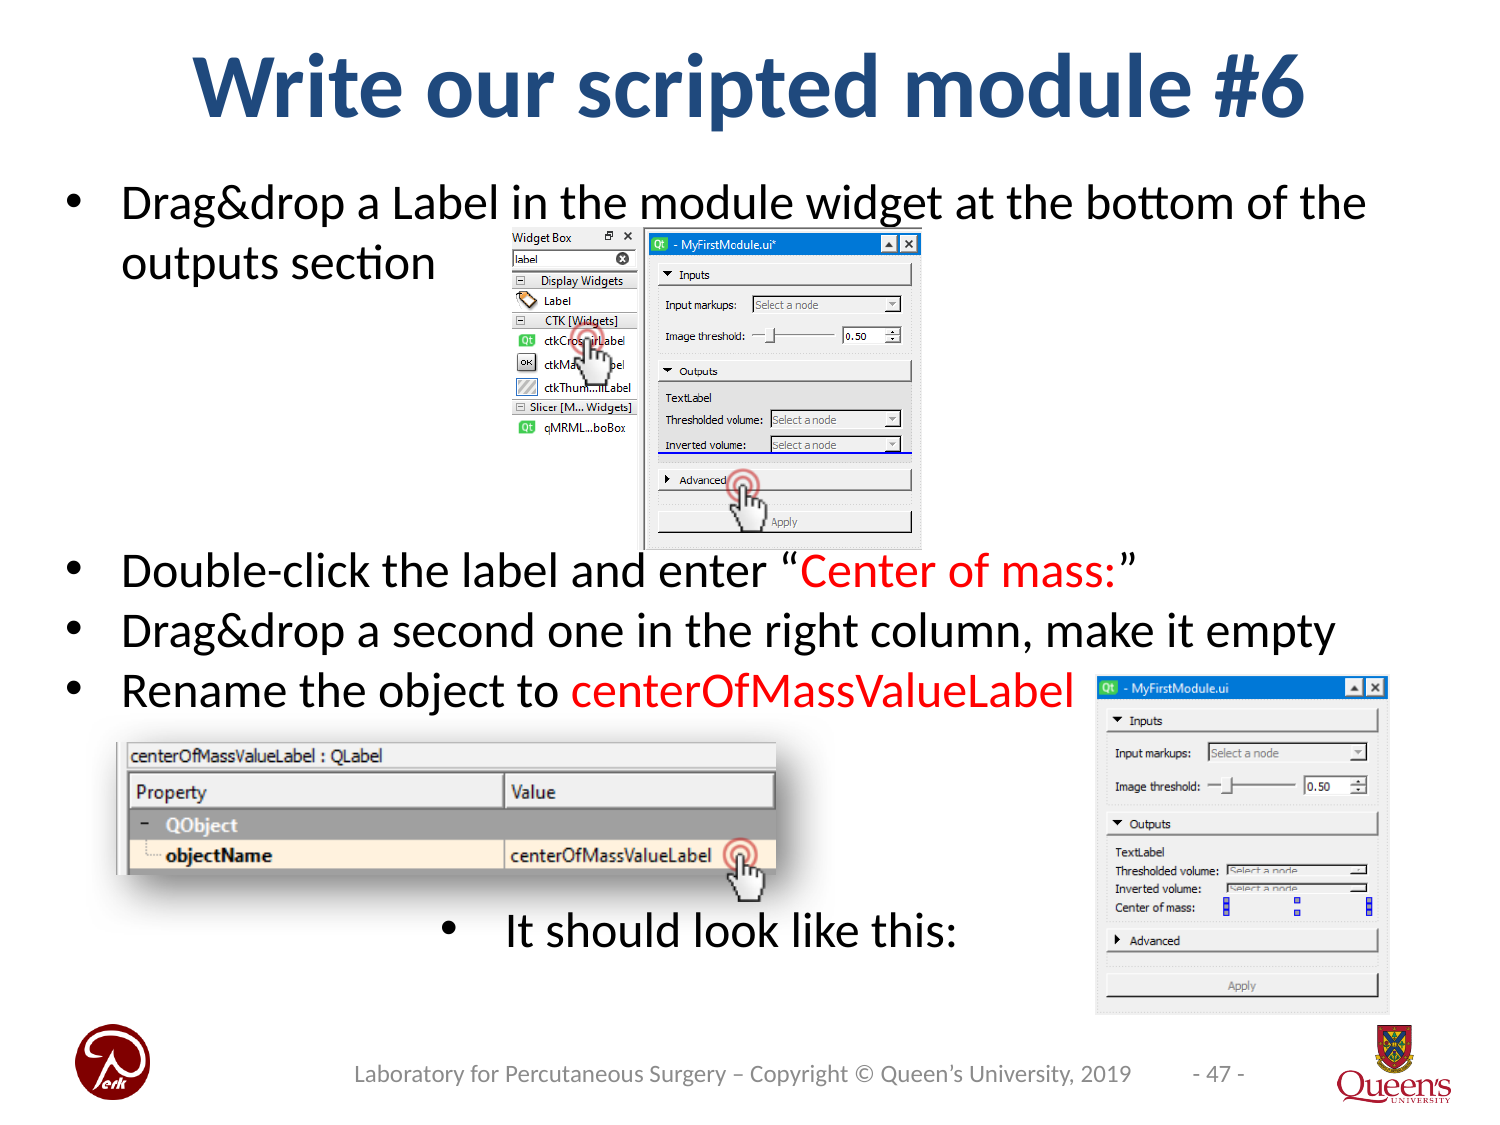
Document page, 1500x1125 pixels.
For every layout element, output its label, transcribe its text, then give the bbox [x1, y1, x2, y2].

text_box Drag&drop a Label in the module widget at the bottom of the outputs section Double-click the label and enter “Center of mass:” Drag&drop a second one in the right column, make it empty Rename the object to centerOfMassValueLabel It should look like this: [50, 162, 1450, 325]
footer Laboratory for Percutaneous Surgery – Copyright © Queen’s University, 2019 [312, 1042, 1175, 1103]
picture [116, 742, 777, 903]
picture [1094, 674, 1390, 1015]
picture [512, 227, 922, 551]
slide_number - 47 - [1175, 1042, 1263, 1103]
picture [75, 1024, 150, 1100]
picture [1337, 1025, 1451, 1103]
text_box Write our scripted module #6 [74, 0, 1425, 163]
